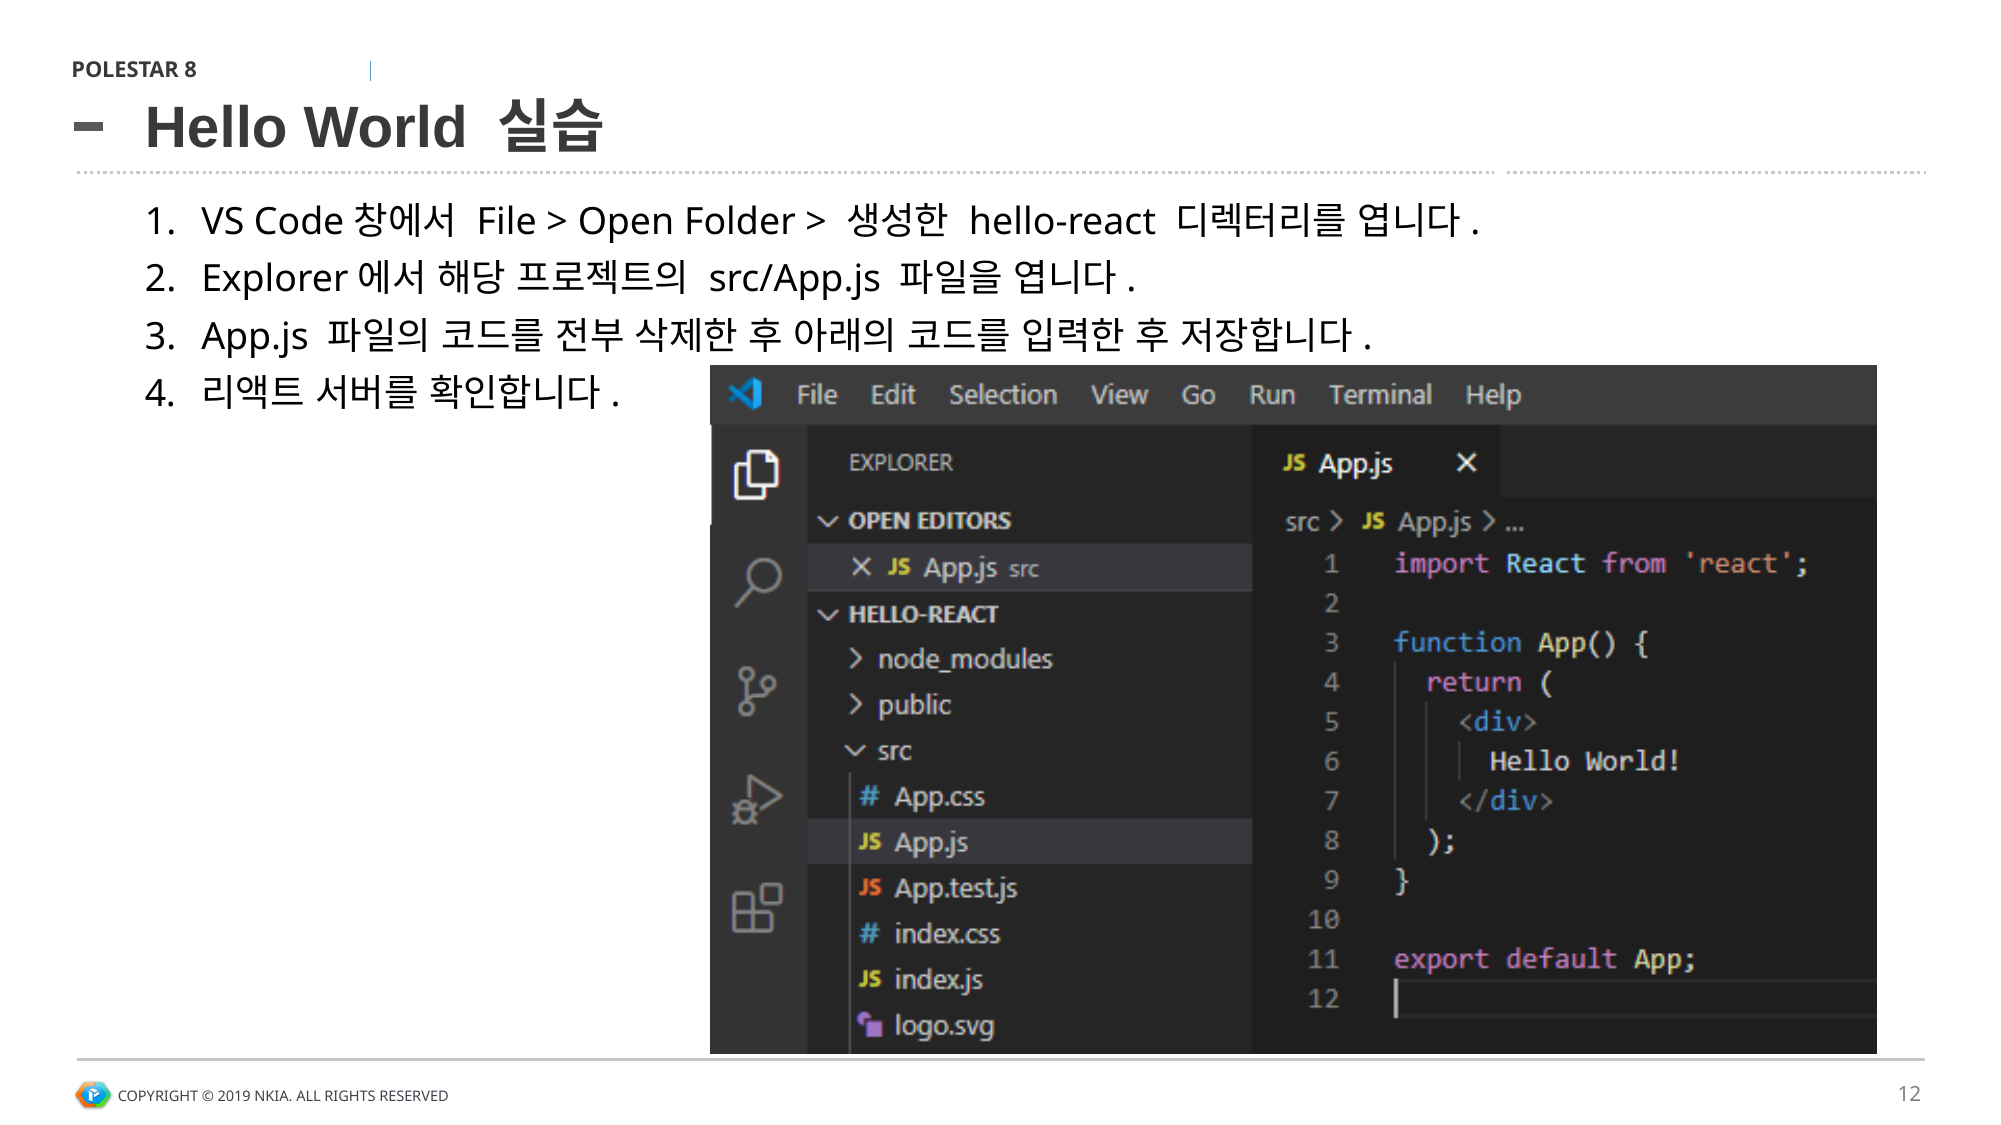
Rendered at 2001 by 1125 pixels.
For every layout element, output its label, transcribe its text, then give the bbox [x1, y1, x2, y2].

text_box Hello World 실습 [130, 89, 1597, 165]
picture [67, 1079, 118, 1111]
picture [710, 365, 1877, 1054]
text_box VS Code창에서 File > Open Folder > 생성한 hello-react 디렉터리를 엽니다. Explorer에서 해당 프로젝트의 src/App.js 파일을 엽니다. App.js 파일의 코드를 전부 삭제한 후 아래의 코드를 입력한 후 저장합니다. 리액트 서버를 확인합니다. [130, 189, 1943, 422]
